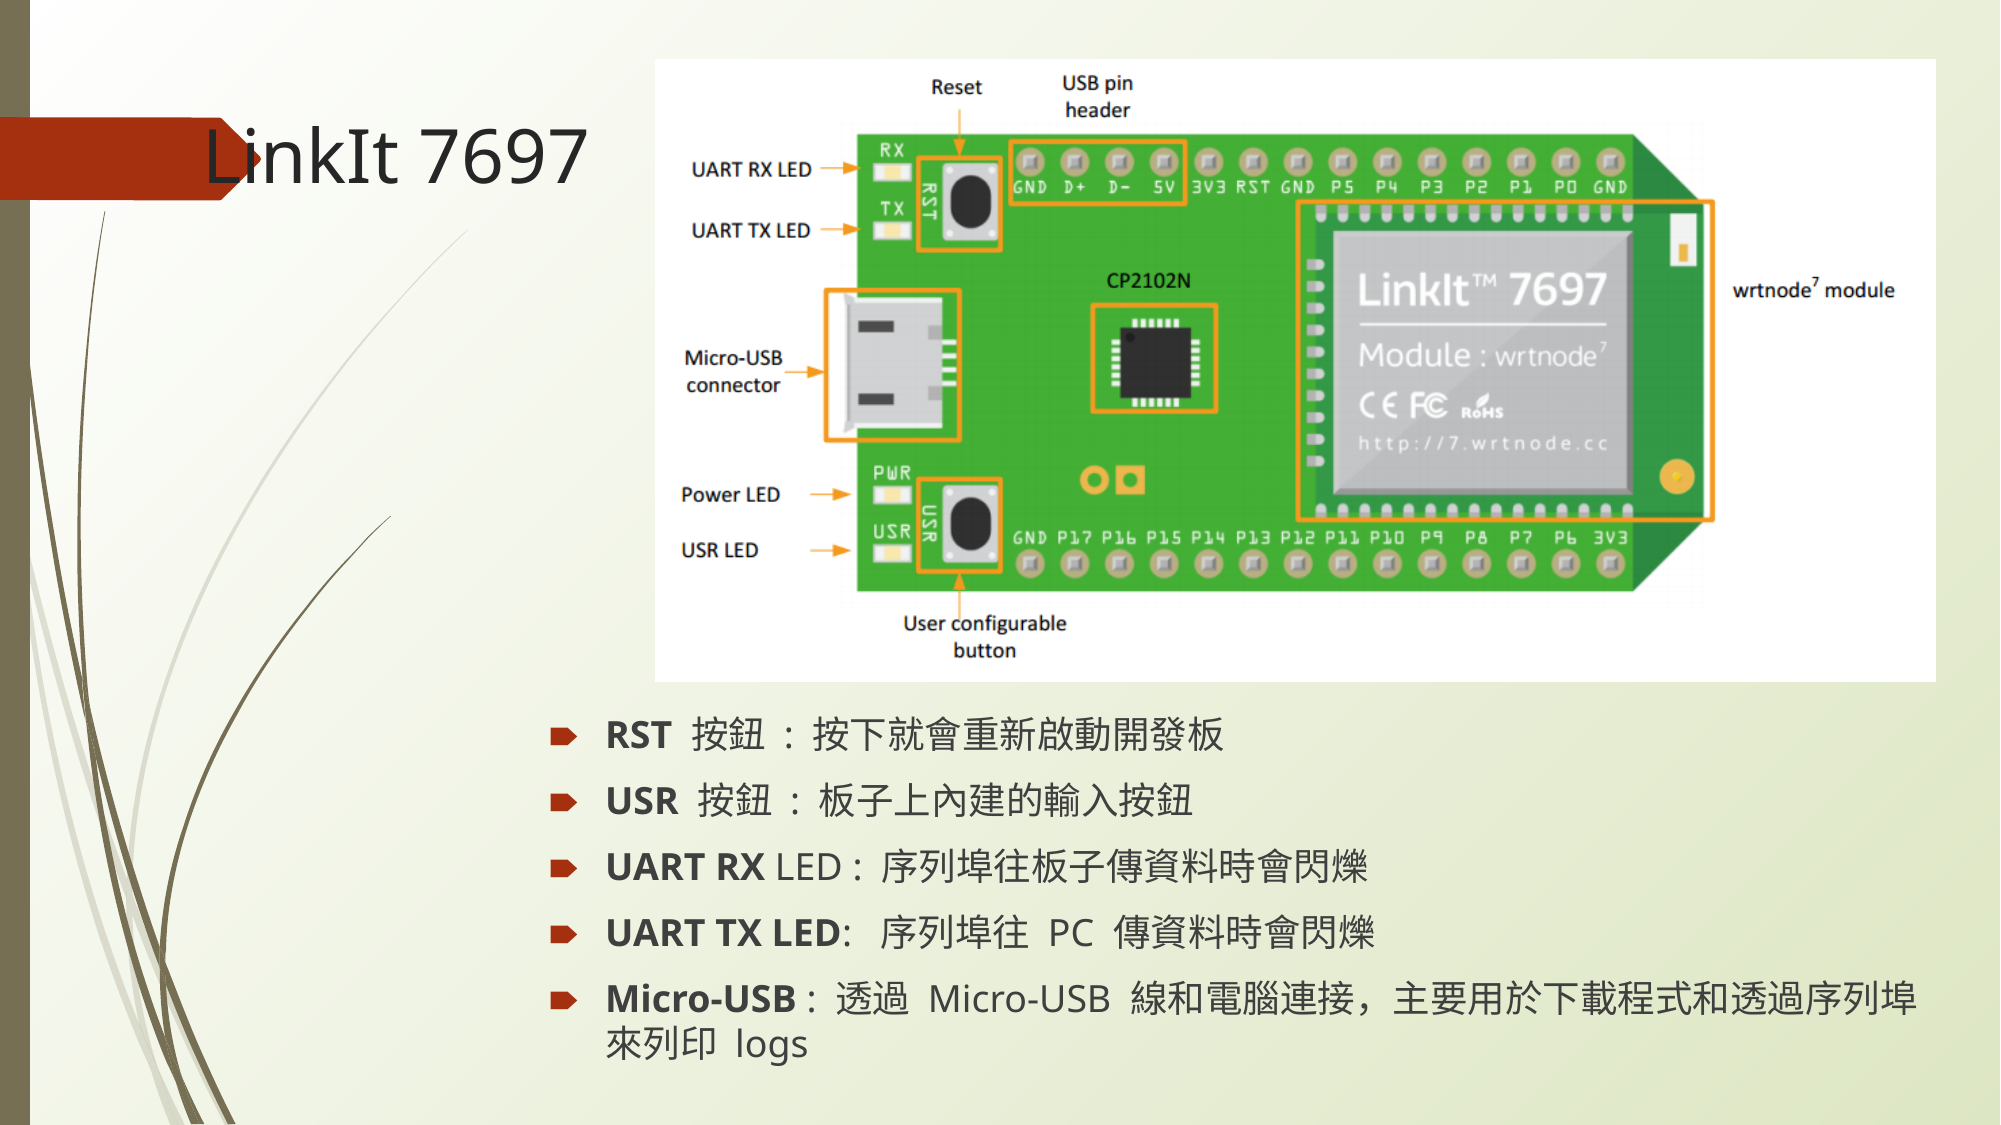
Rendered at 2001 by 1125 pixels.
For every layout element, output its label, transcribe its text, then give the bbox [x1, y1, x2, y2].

picture [655, 59, 1936, 682]
list RST 按鈕 : 按下就會重新啟動開發板 USR 按鈕 : 板子上內建的輸入按鈕 UART RX LED : 序列埠往板子傳資料時會閃爍 UART TX LED: 序列埠往 PC 傳資料時會閃爍 Micro-USB : 透過 Micro-USB 線和電腦連接，主要用於下載程式和透過序列埠來列印 logs [533, 703, 1936, 1095]
title LinkIt 7697 [187, 101, 650, 258]
